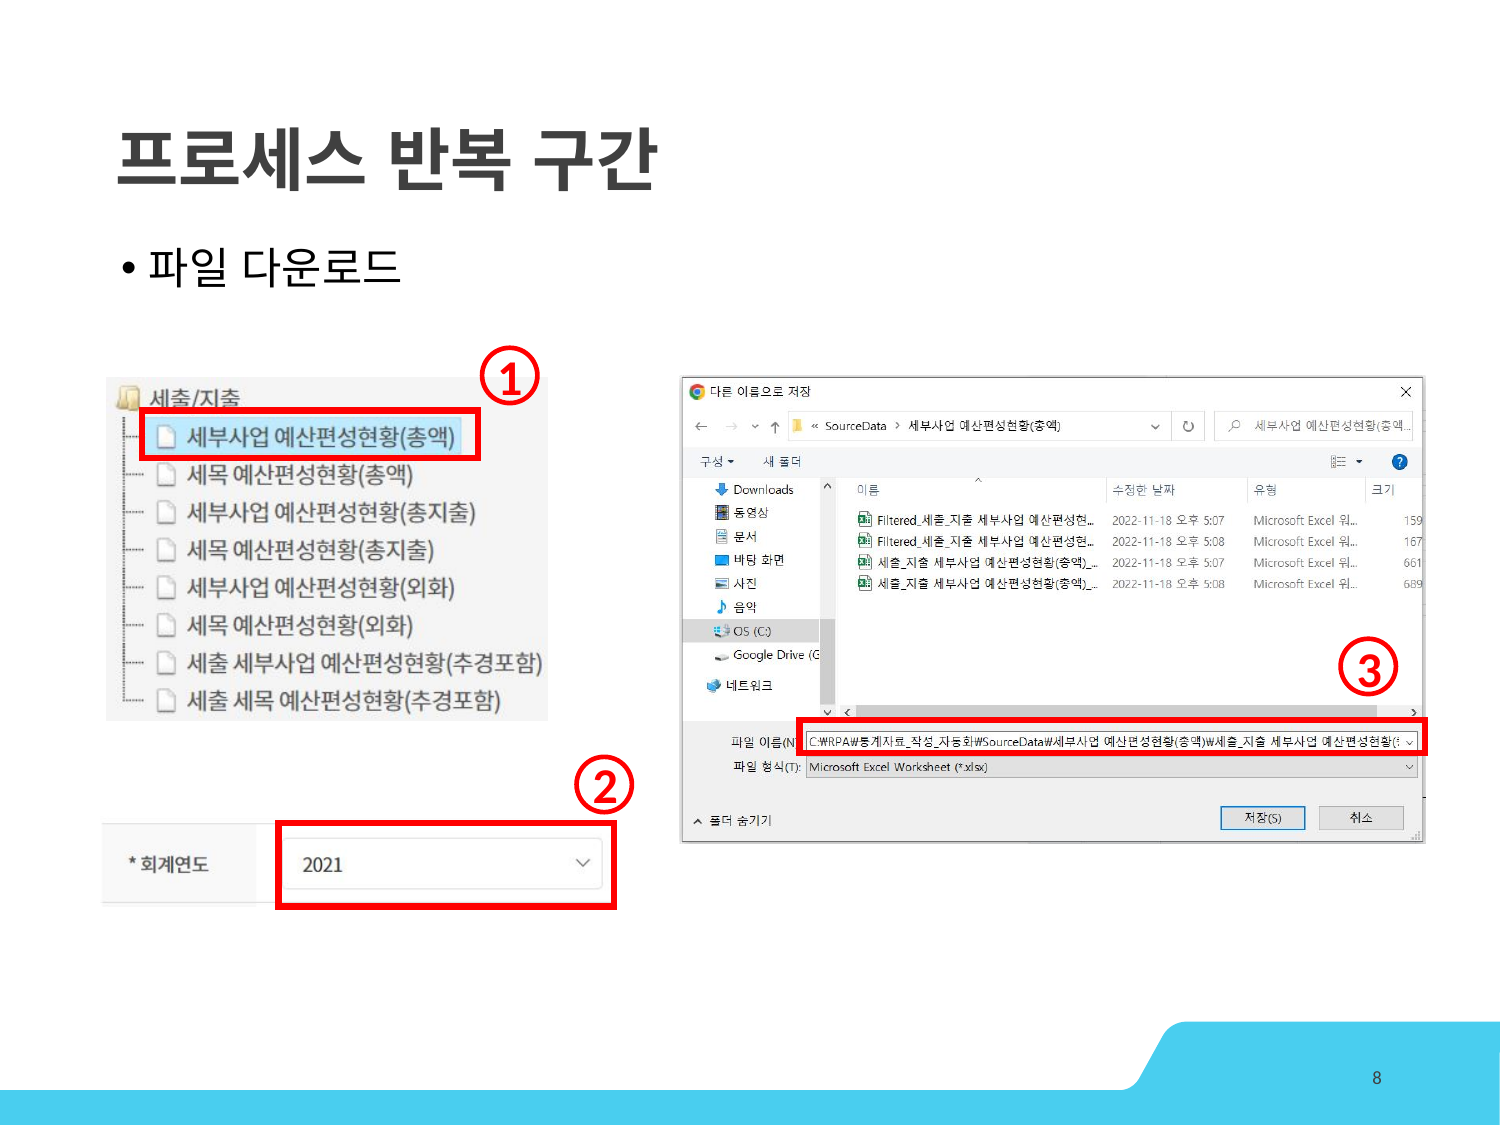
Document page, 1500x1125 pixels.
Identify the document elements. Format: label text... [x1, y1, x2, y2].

slide_number 8 [1059, 1047, 1397, 1108]
title 프로세스 반복 구간 [100, 54, 1395, 272]
picture [106, 377, 548, 721]
picture [100, 816, 615, 907]
picture [679, 375, 1426, 844]
text_box [627, 767, 633, 802]
text_box [531, 356, 539, 377]
text_box 1 [482, 338, 531, 377]
text_box 2 [577, 746, 627, 822]
list 파일 다운로드 [105, 238, 982, 333]
